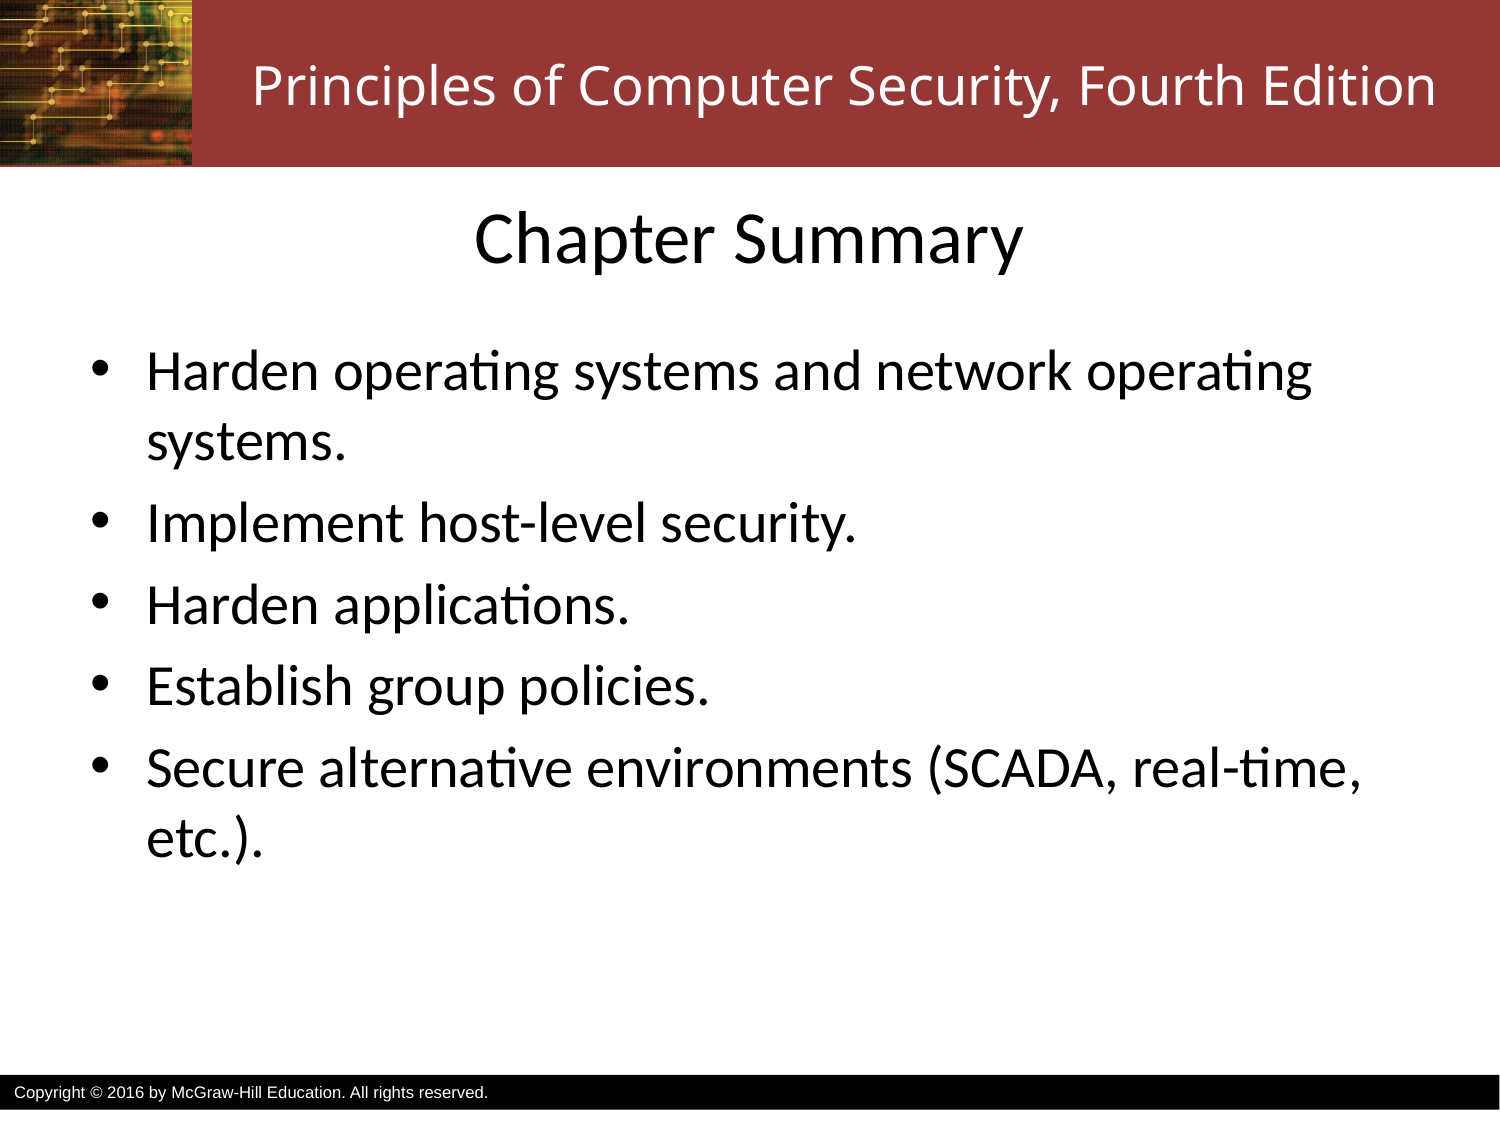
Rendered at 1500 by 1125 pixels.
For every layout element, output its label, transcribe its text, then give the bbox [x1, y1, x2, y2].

list Harden operating systems and network operating systems. Implement host-level security. Harden applications. Establish group policies. Secure alternative environments (SCADA, real-time, etc.). [75, 324, 1425, 1005]
title Chapter Summary [75, 181, 1425, 324]
picture [0, 0, 192, 165]
